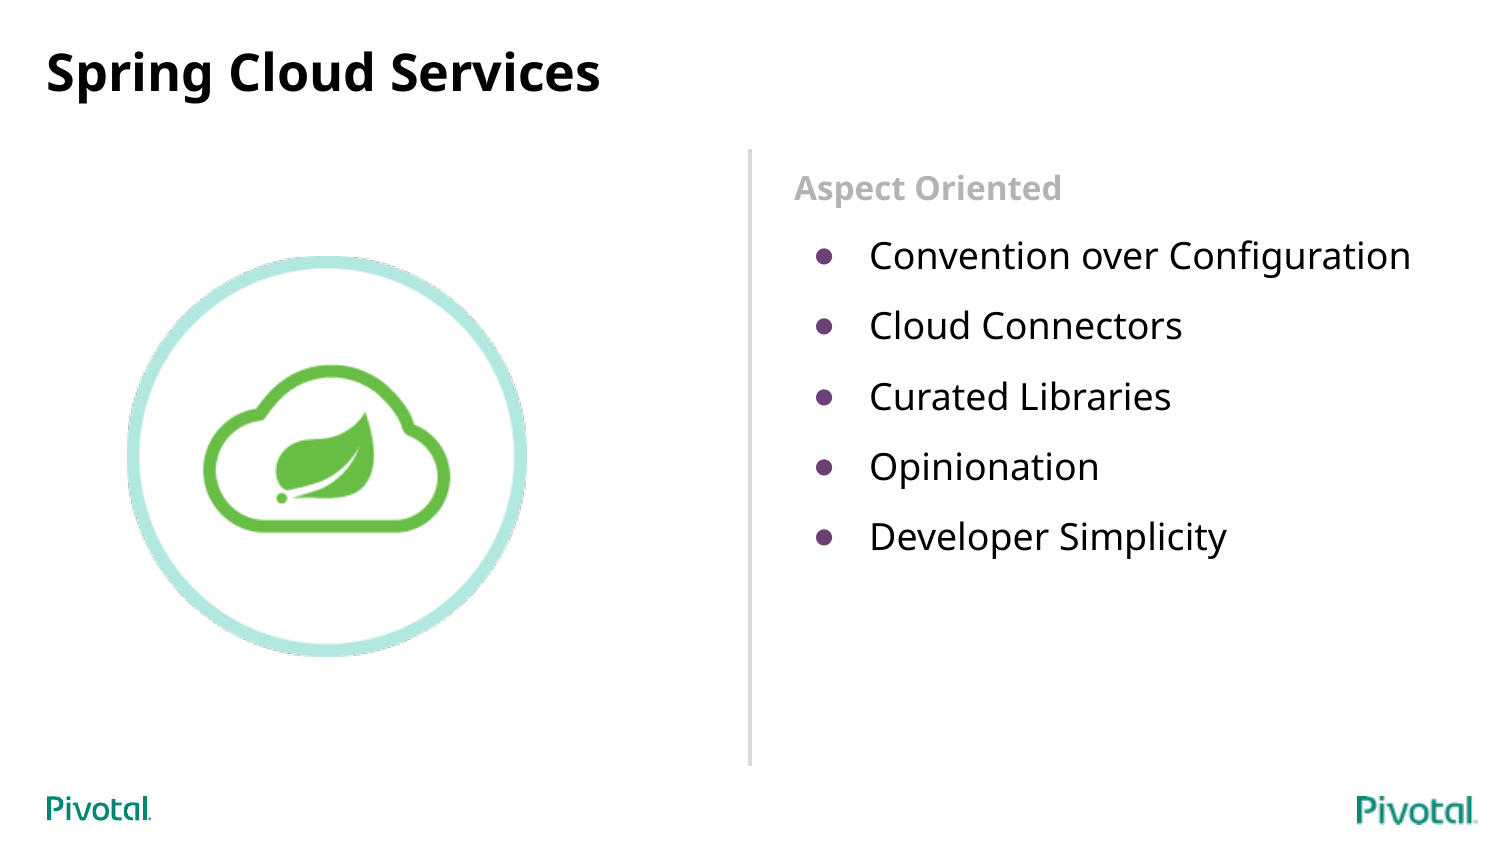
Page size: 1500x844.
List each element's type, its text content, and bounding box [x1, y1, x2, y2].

title Spring Cloud Services [31, 24, 1453, 90]
list Aspect Oriented Convention over Configuration Cloud Connectors Curated Libraries Opinionation Developer Simplicity [779, 147, 1454, 767]
picture [126, 256, 528, 658]
picture [1357, 796, 1478, 825]
